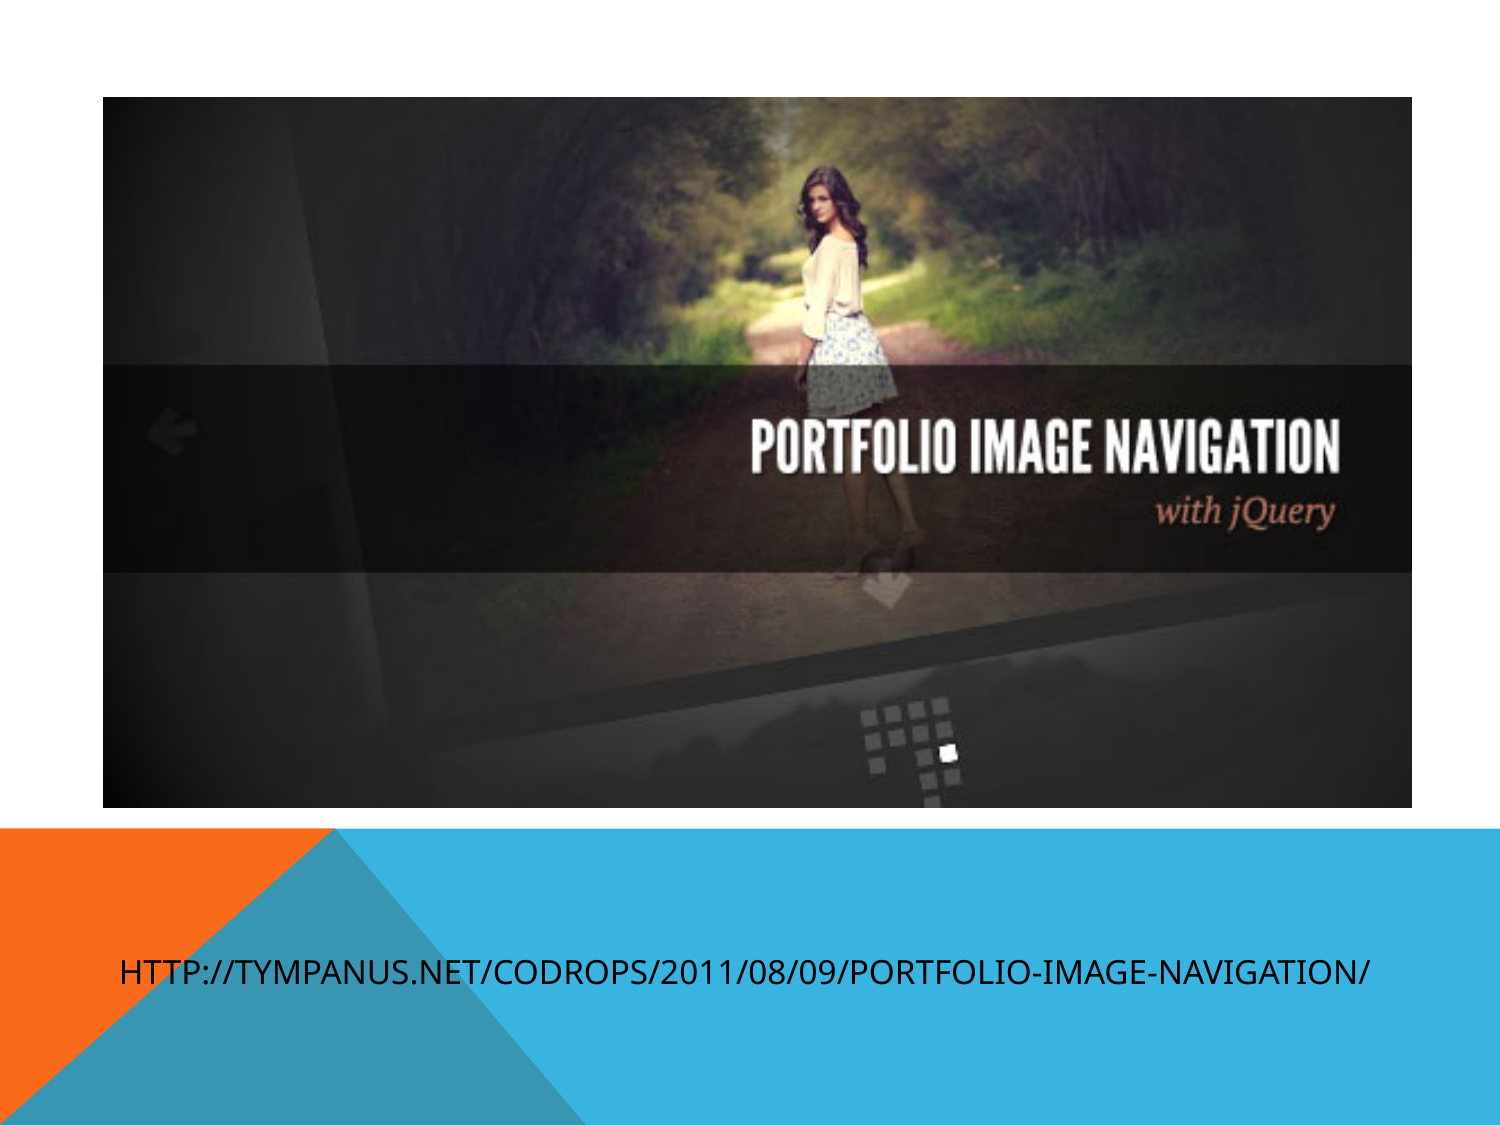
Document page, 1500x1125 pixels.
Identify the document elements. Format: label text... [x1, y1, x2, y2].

picture [103, 97, 1412, 808]
title http://tympanus.net/codrops/2011/08/09/portfolio-image-navigation/ [103, 913, 1454, 1030]
